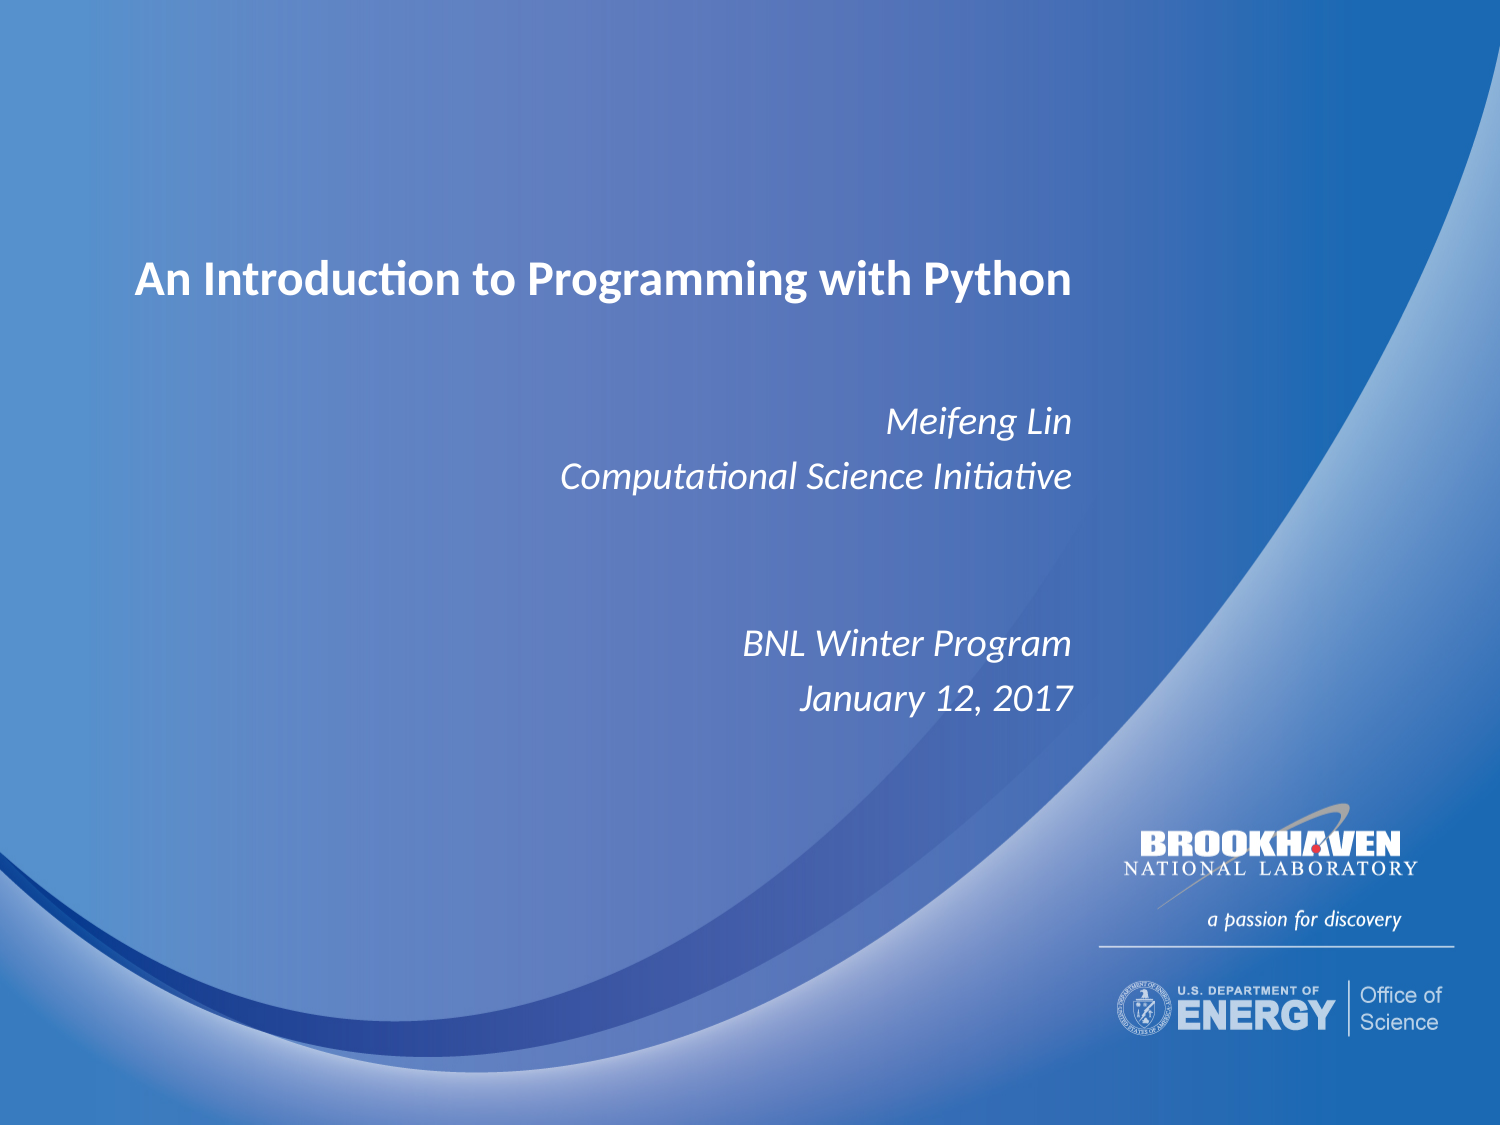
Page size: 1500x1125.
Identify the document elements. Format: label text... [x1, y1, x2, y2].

title An Introduction to Programming with Python [75, 174, 1088, 313]
picture [0, 0, 1500, 1125]
subtitle Meifeng Lin Computational Science Initiative BNL Winter Program January 12, 2017 [75, 387, 1088, 575]
